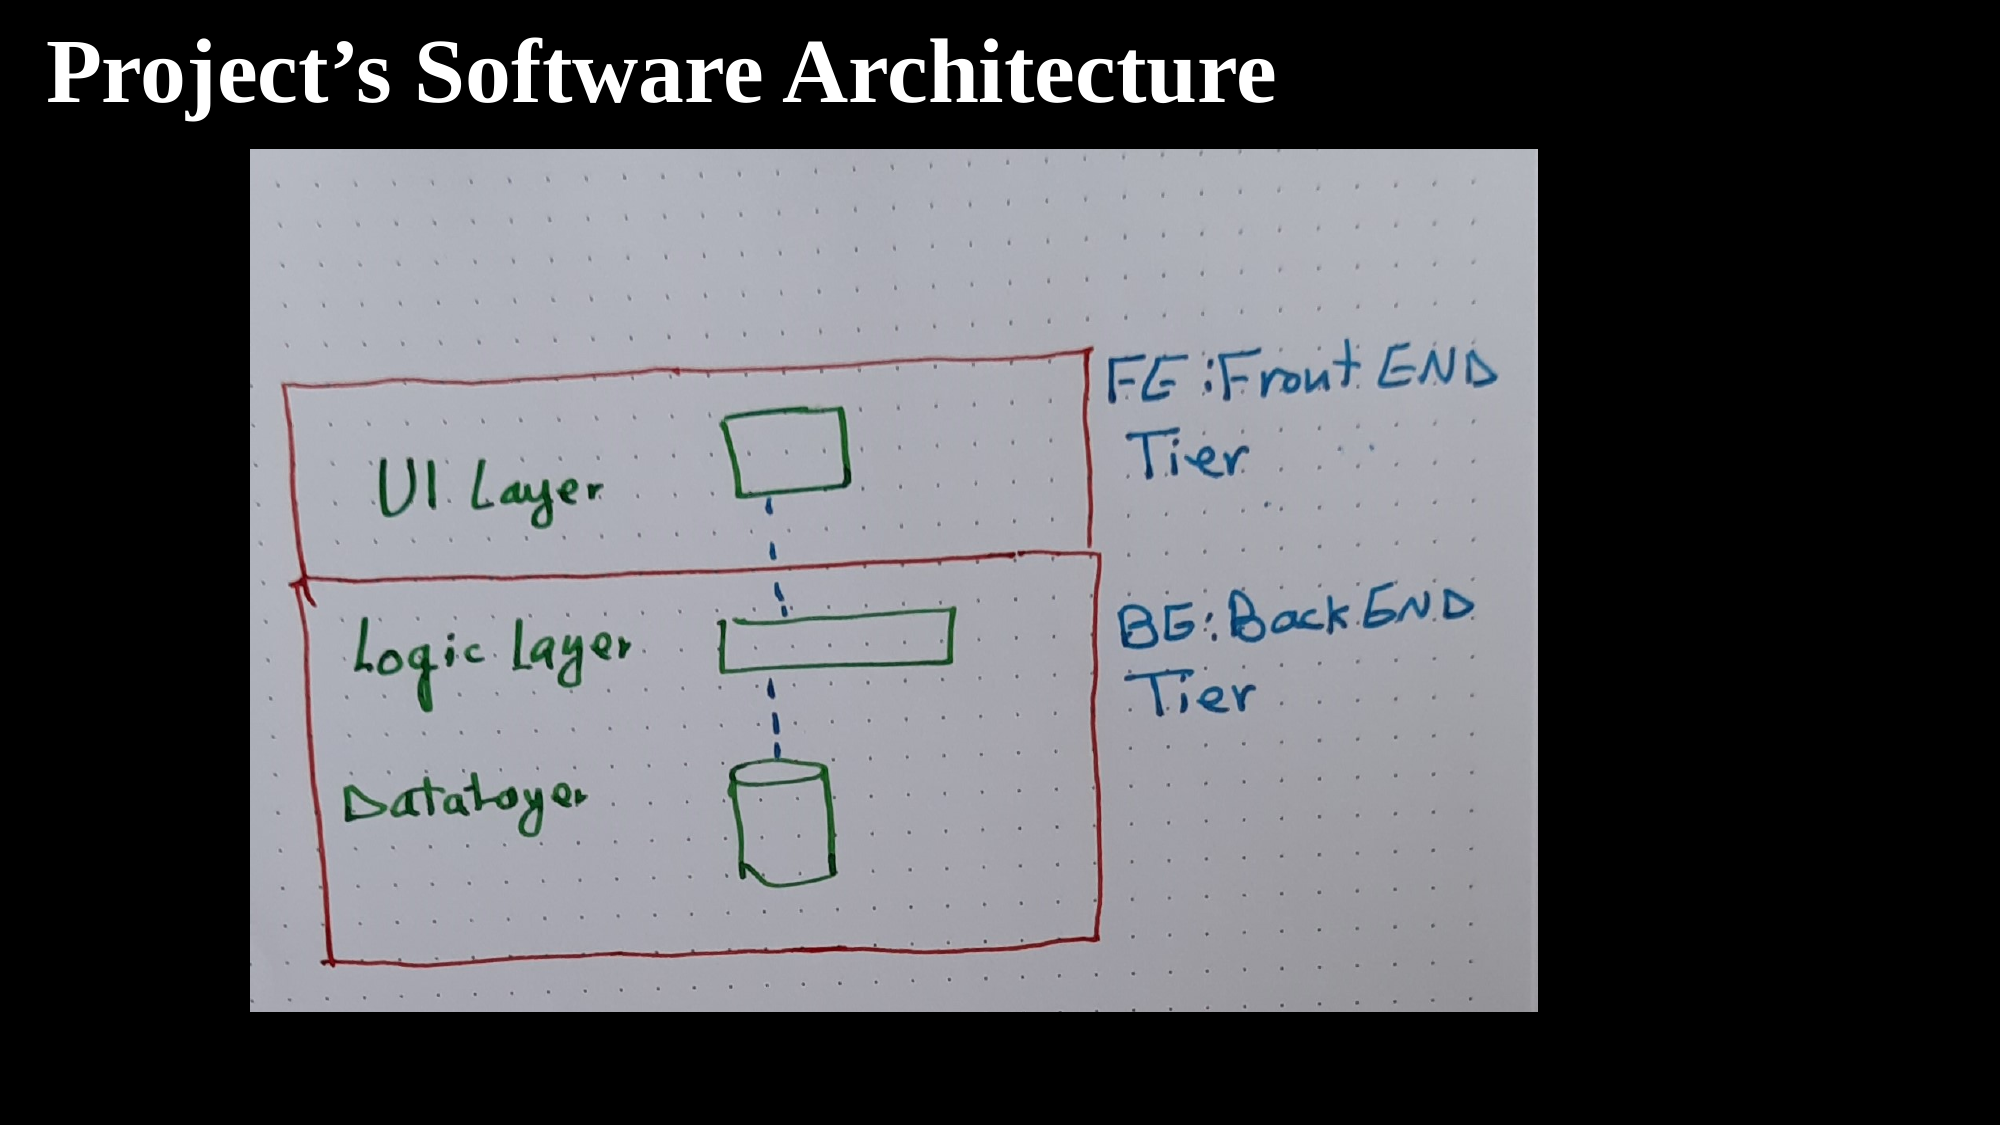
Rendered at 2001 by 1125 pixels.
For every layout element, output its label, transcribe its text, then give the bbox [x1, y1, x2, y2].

picture [249, 149, 1538, 1012]
title Project’s Software Architecture [31, 0, 1757, 182]
